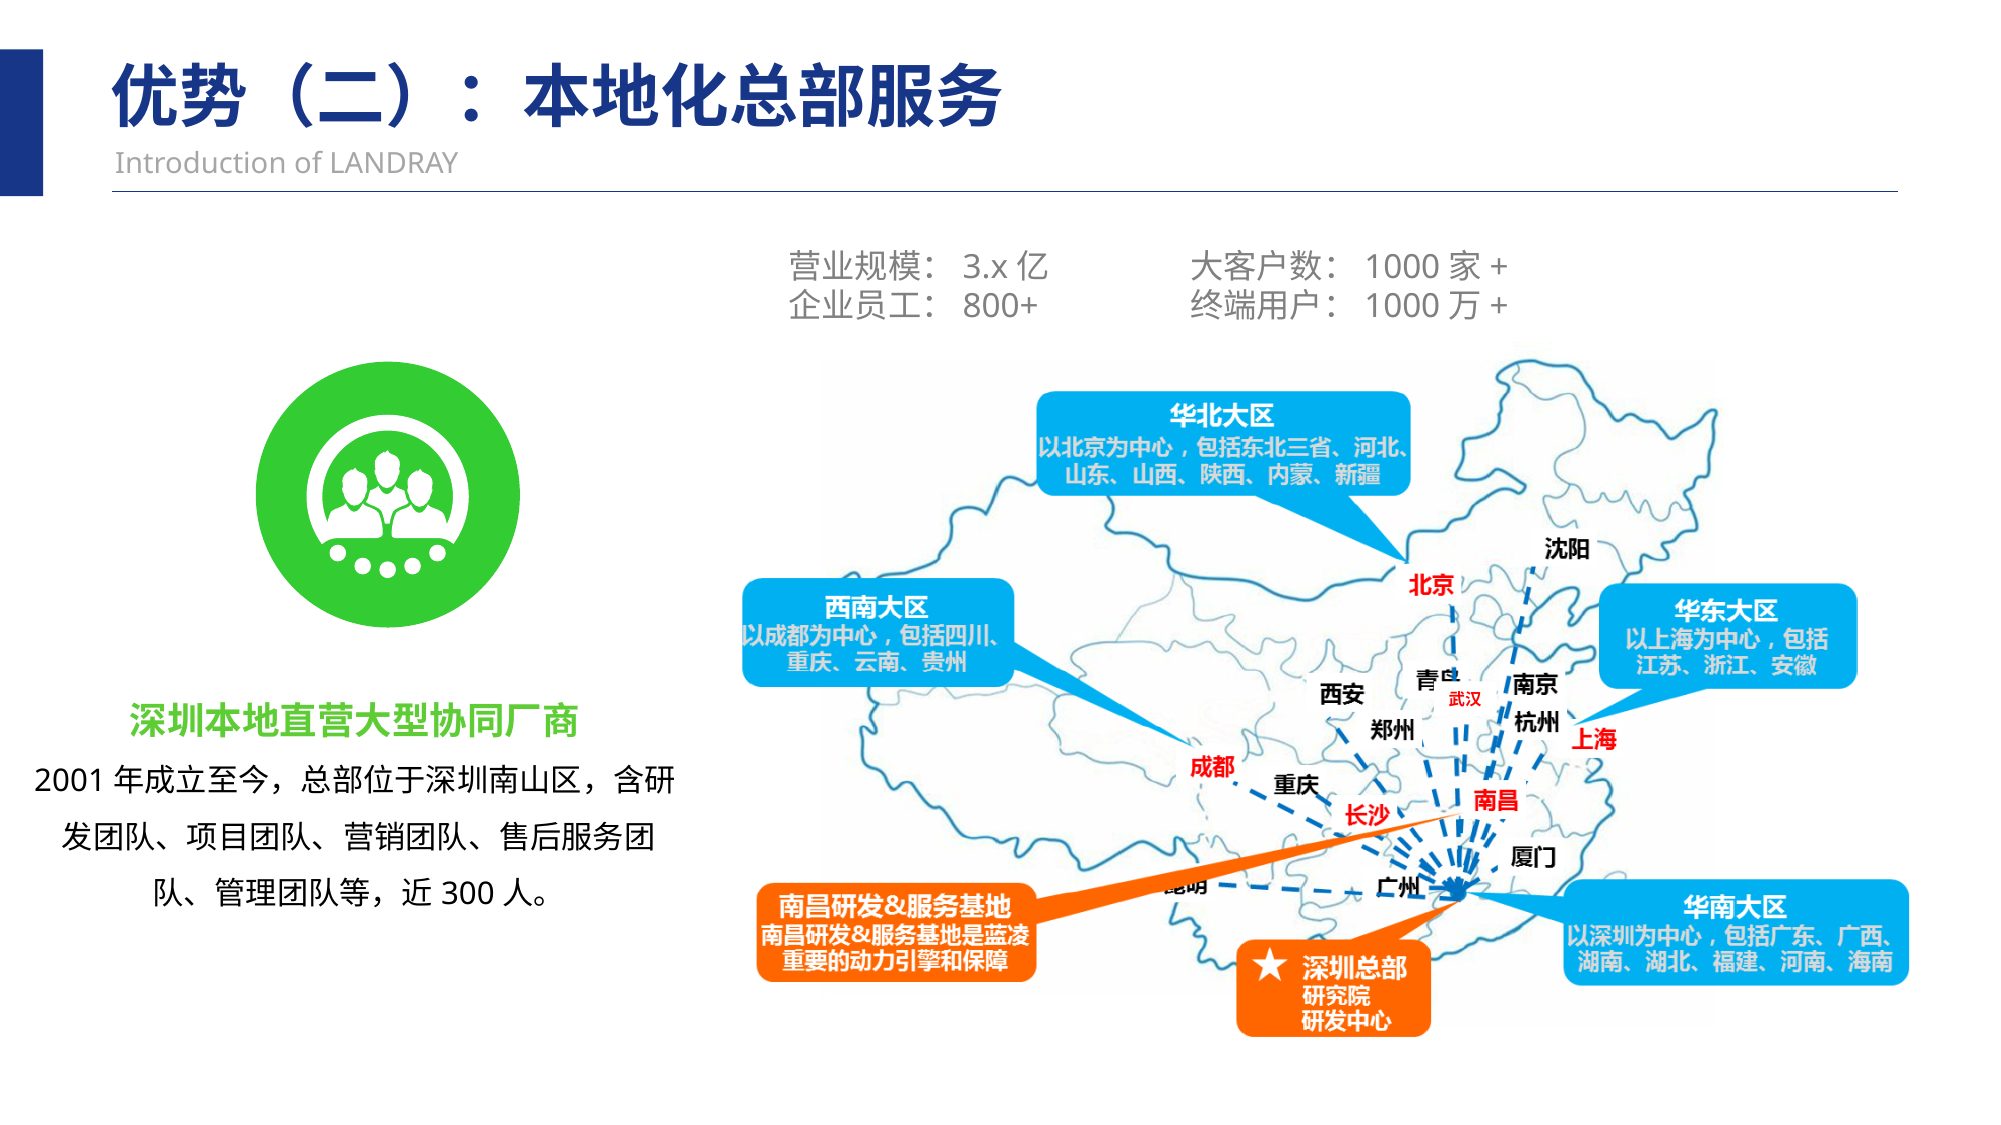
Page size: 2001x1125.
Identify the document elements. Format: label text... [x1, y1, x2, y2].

text_box 深圳本地直营大型协同厂商 2001年成立至今，总部位于深圳南山区，含研发团队、项目团队、营销团队、售后服务团队、管理团队等，近300人。 [12, 675, 690, 910]
picture [690, 338, 1919, 1059]
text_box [306, 414, 469, 579]
text_box [0, 48, 44, 197]
text_box [255, 361, 520, 628]
text_box 大客户数：1000家+ 终端用户：1000万+ [1175, 237, 1532, 332]
text_box Introduction of LANDRAY [100, 137, 961, 187]
text_box 营业规模：3.x亿 企业员工：800+ [773, 237, 1083, 332]
text_box 优势（二）：本地化总部服务 [90, 43, 1780, 146]
